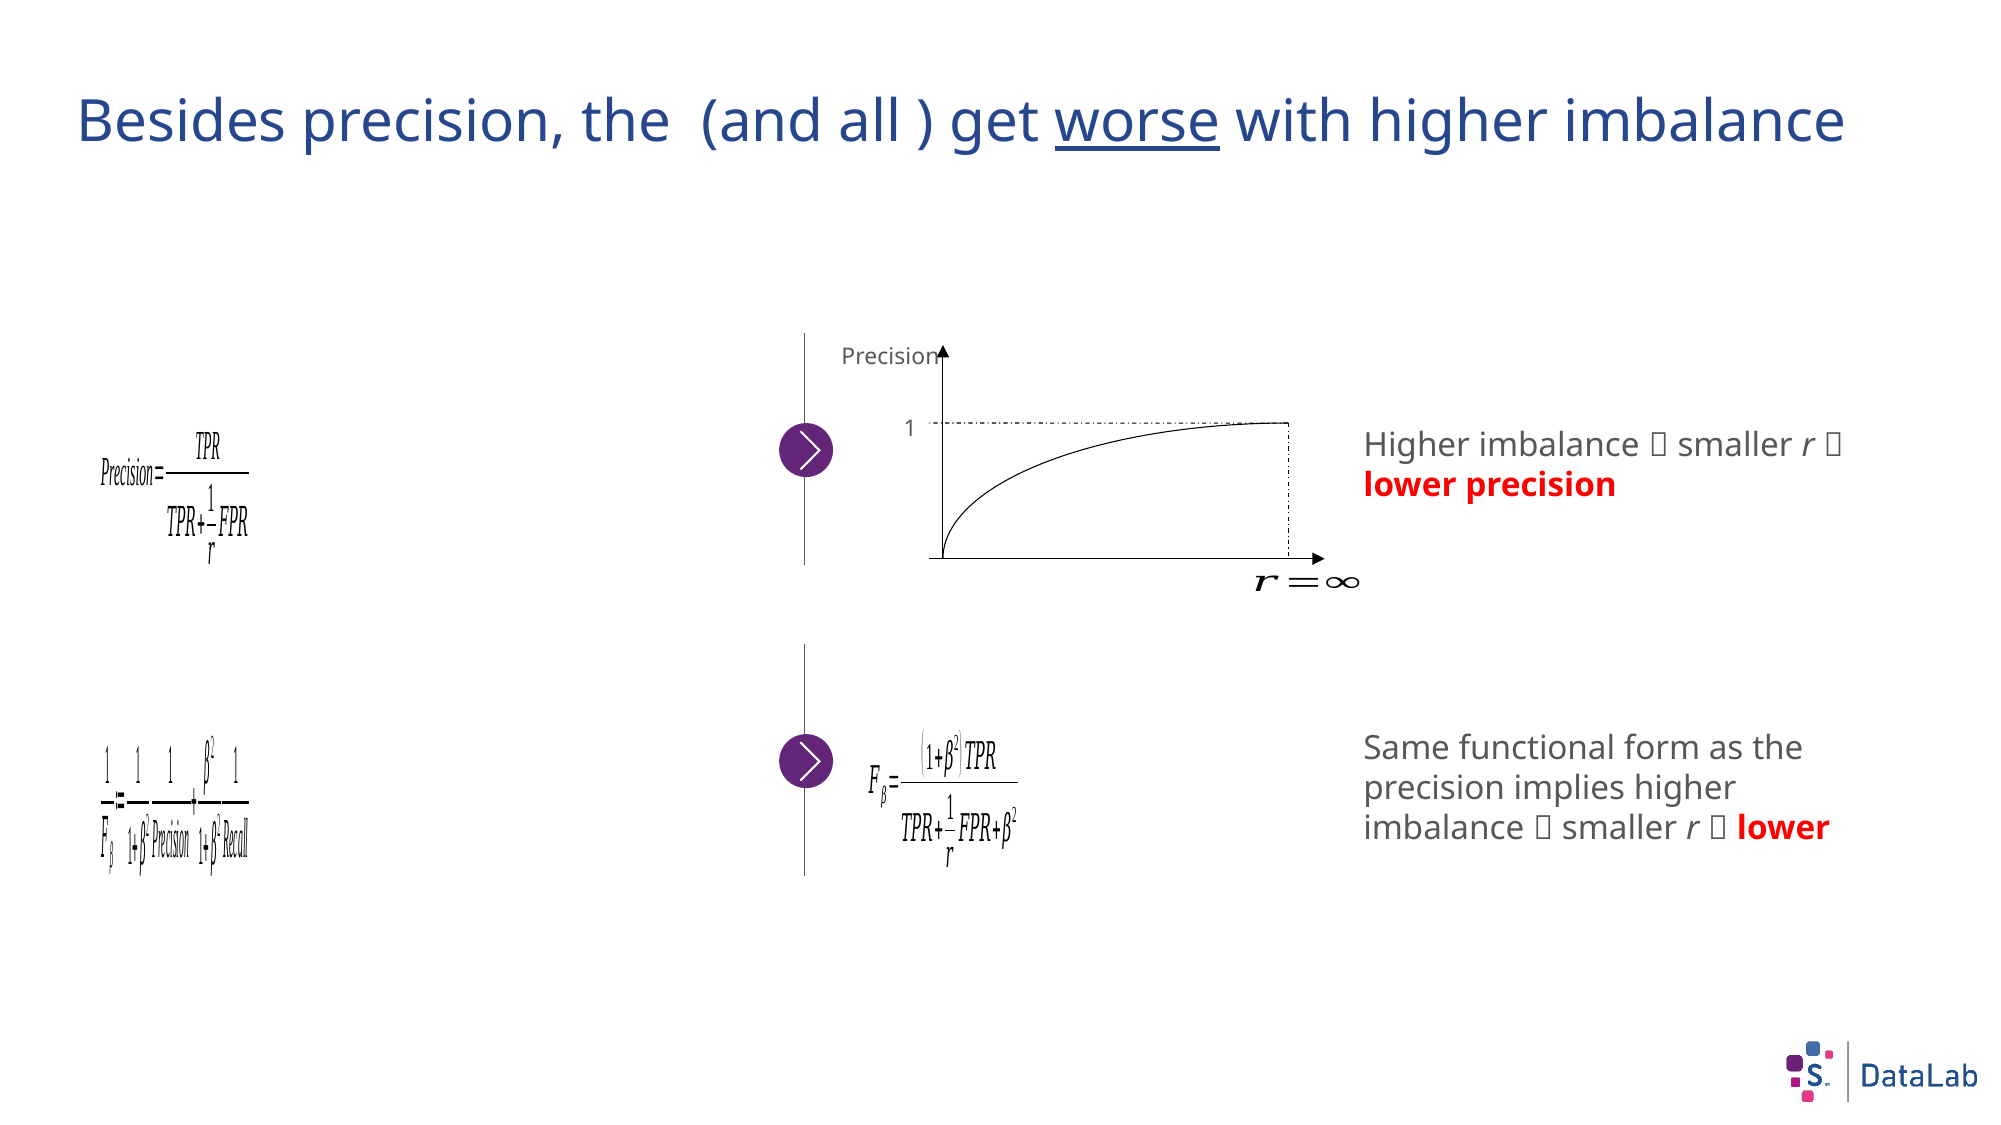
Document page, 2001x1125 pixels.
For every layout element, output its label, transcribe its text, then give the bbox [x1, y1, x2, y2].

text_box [779, 734, 834, 789]
text_box Precision [841, 341, 953, 374]
text_box Higher imbalance  smaller r  lower precision [1363, 423, 1900, 573]
text_box 1 [903, 413, 942, 446]
text_box [943, 424, 1288, 558]
text_box 1 [943, 413, 954, 422]
text_box 1 [943, 424, 954, 446]
picture [1763, 1018, 2000, 1125]
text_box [779, 422, 834, 478]
